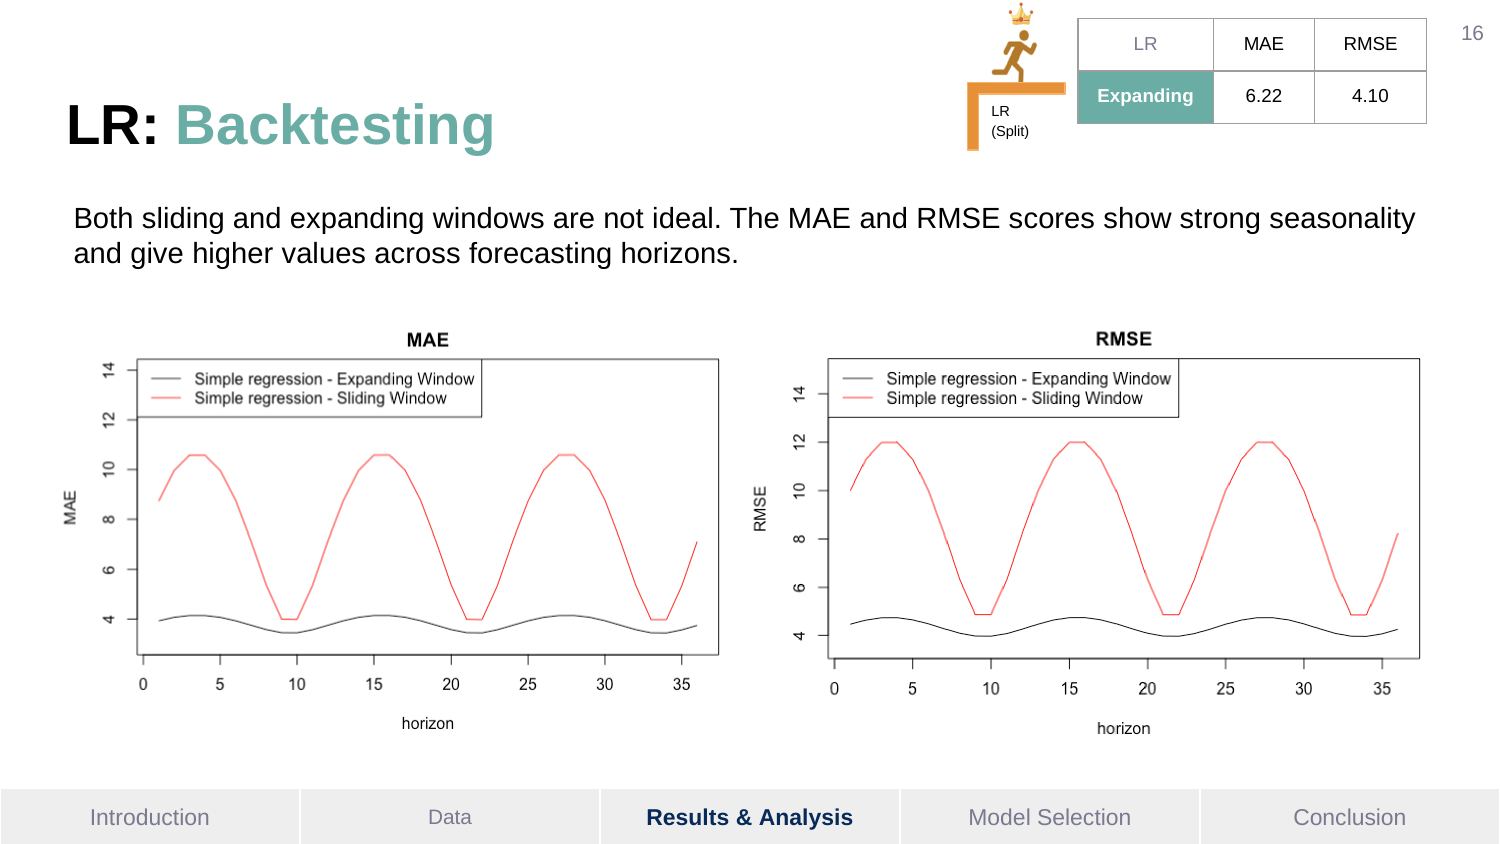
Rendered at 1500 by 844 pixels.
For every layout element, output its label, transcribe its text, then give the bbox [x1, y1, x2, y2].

picture [60, 331, 726, 736]
table_header Data [301, 789, 599, 844]
table_cell 6.22 [1214, 72, 1314, 123]
table_header LR [1079, 19, 1213, 70]
table_header Conclusion [1201, 789, 1499, 844]
slide_number ‹#› [1409, 0, 1500, 65]
title LR: Backtesting [51, 72, 1449, 167]
picture [749, 324, 1427, 743]
table_cell Expanding [1079, 72, 1213, 123]
table_cell 4.10 [1315, 72, 1426, 123]
table_header Introduction [1, 789, 299, 844]
table_header MAE [1214, 19, 1314, 70]
table_header Model Selection [901, 789, 1199, 844]
text_box Both sliding and expanding windows are not ideal. The MAE and RMSE scores show strong seasonality and give higher values across forecasting horizons. [58, 184, 1449, 284]
table_header RMSE [1315, 19, 1426, 70]
table_header Results & Analysis [601, 789, 899, 844]
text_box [967, 0, 1067, 153]
